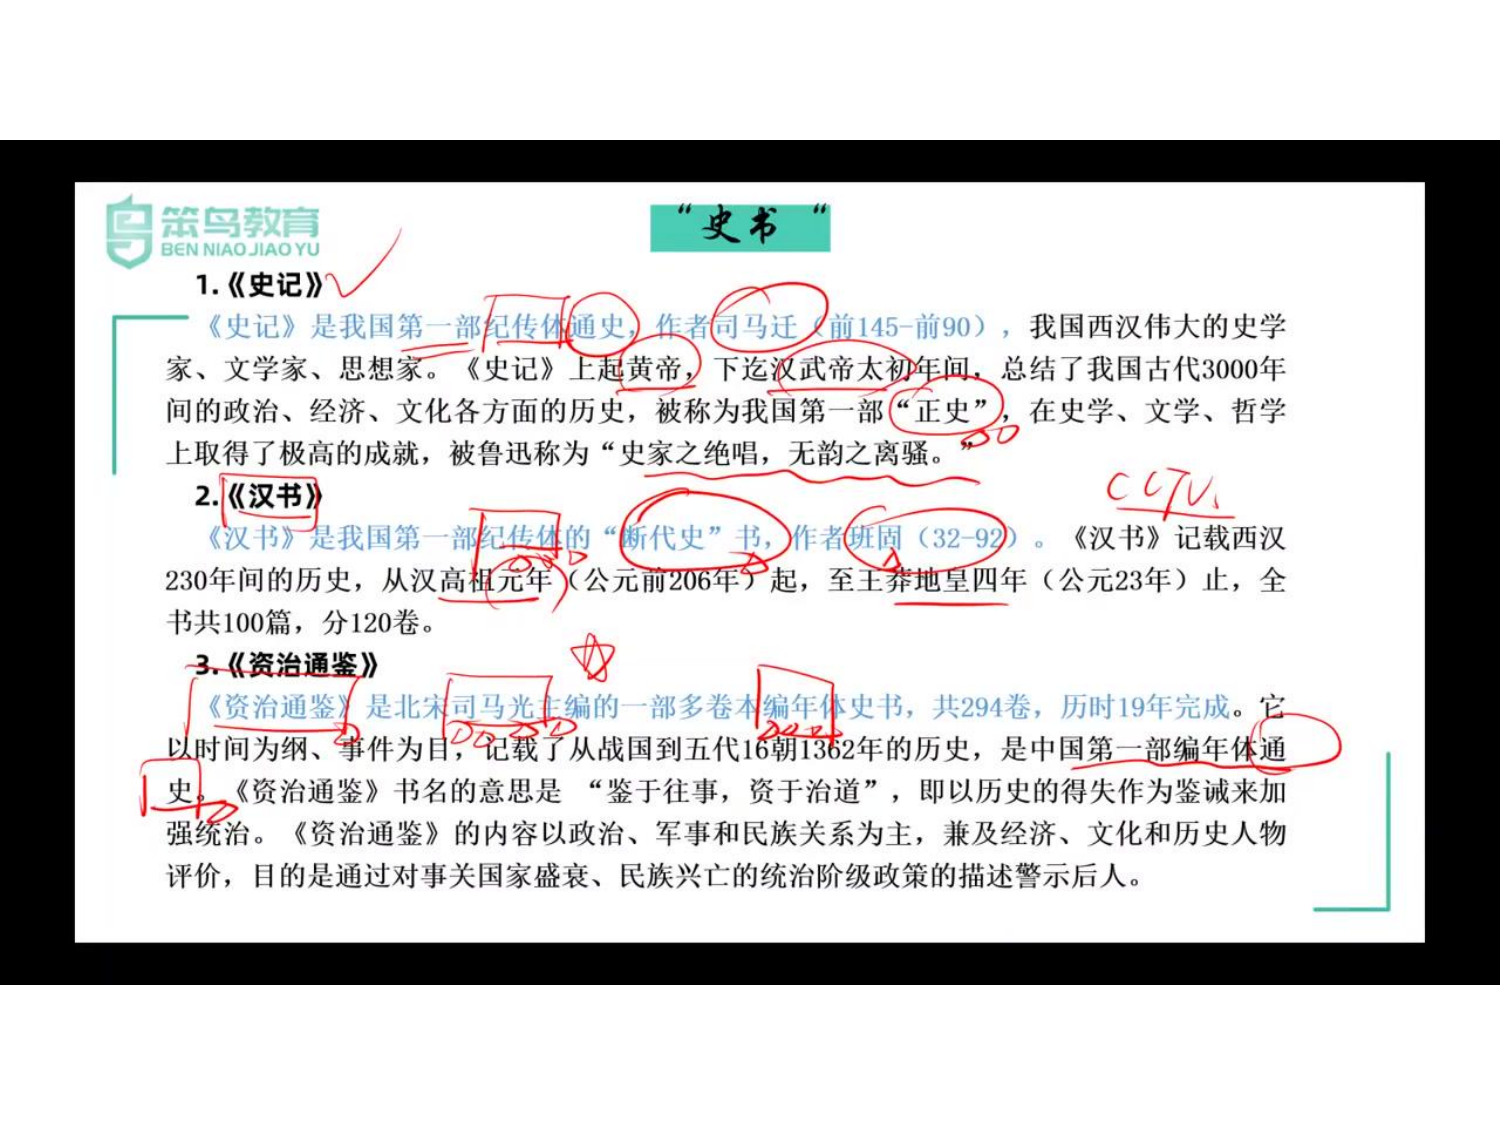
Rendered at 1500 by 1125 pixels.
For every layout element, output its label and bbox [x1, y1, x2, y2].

picture [0, 140, 1500, 985]
